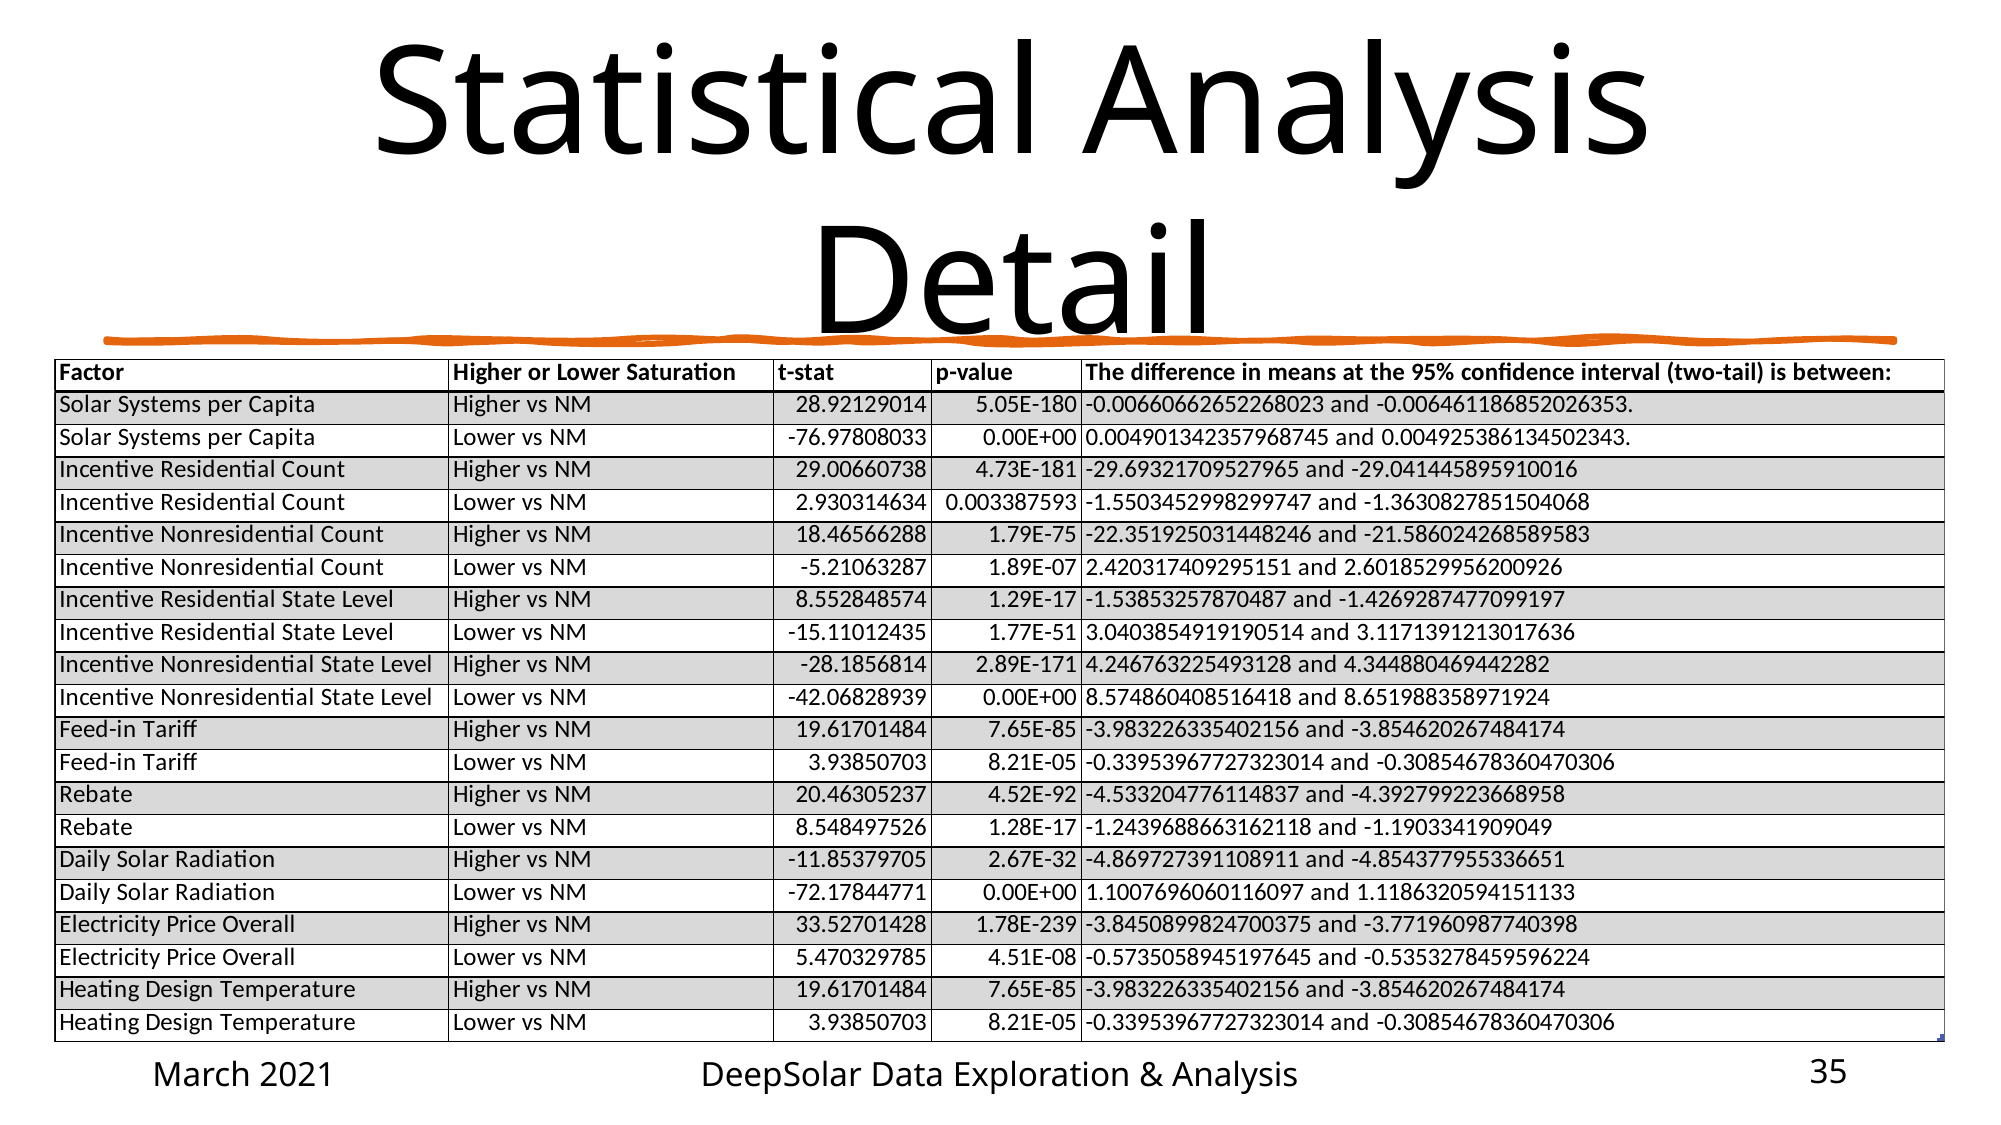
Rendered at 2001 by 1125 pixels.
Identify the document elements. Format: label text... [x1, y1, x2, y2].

footer DeepSolar Data Exploration & Analysis [662, 1043, 1338, 1103]
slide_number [137, 1043, 588, 1103]
slide_number 35 [1412, 1043, 1863, 1103]
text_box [54, 358, 1946, 1043]
title Statistical Analysis Detail [150, 75, 1875, 293]
